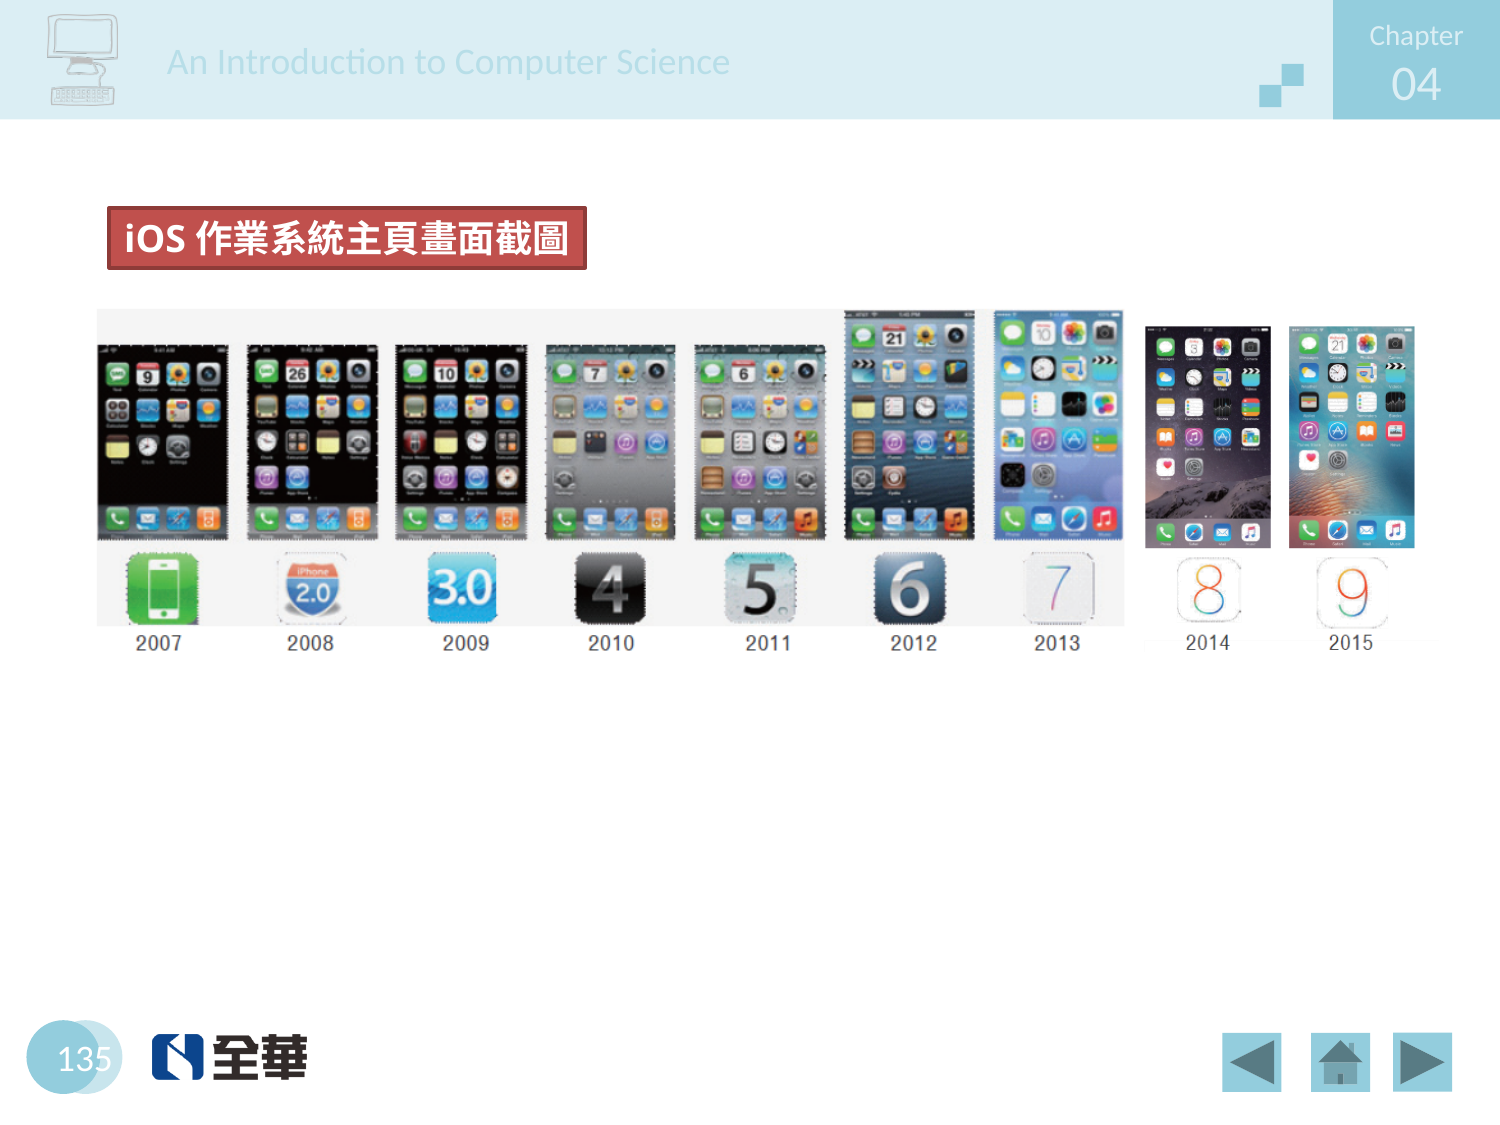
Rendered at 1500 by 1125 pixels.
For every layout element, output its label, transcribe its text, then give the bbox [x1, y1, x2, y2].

picture [152, 1034, 307, 1080]
text_box iOS作業系統主頁畫面截圖 [107, 206, 587, 270]
picture [47, 14, 118, 106]
picture [92, 303, 1439, 667]
